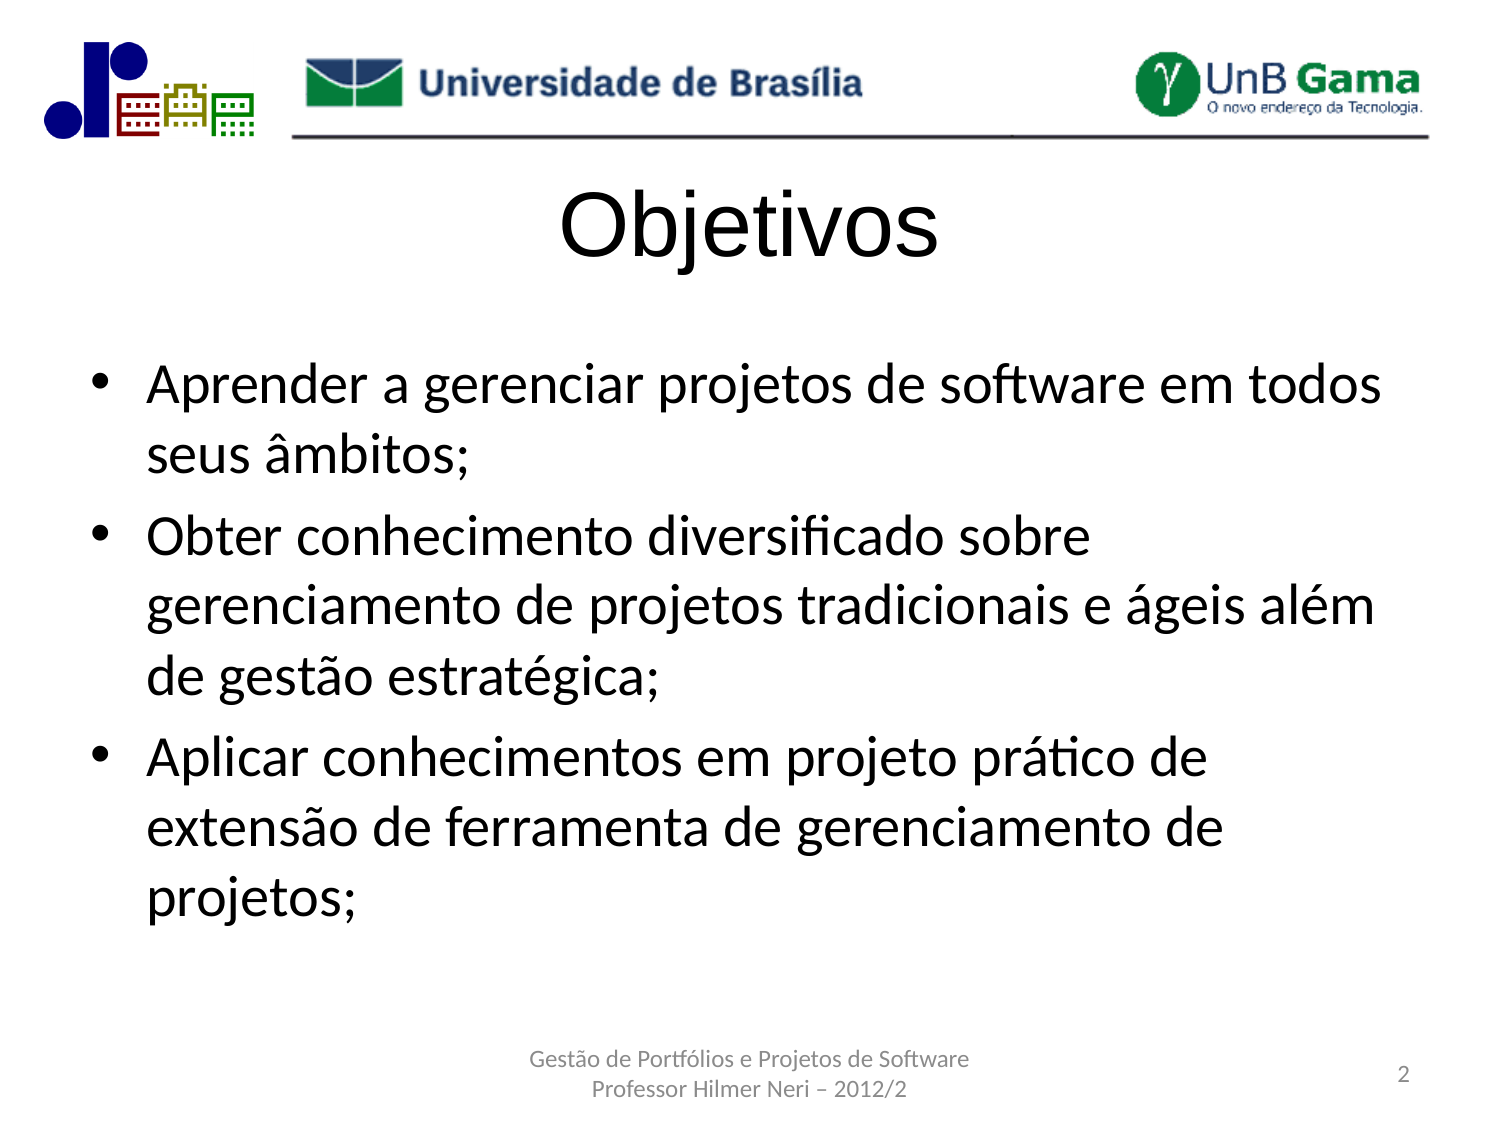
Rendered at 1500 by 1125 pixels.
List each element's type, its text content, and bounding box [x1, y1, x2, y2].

title Objetivos [75, 137, 1425, 303]
slide_number 2 [1074, 1042, 1425, 1103]
picture [43, 42, 255, 140]
list Aprender a gerenciar projetos de software em todos seus âmbitos; Obter conhecimento diversificado sobre gerenciamento de projetos tradicionais e ágeis além de gestão estratégica; Aplicar conhecimentos em projeto prático de extensão de ferramenta de gerenciamento de projetos; [75, 338, 1425, 1010]
footer Gestão de Portfólios e Projetos de Software Professor Hilmer Neri – 2012/2 [512, 1042, 988, 1103]
picture [288, 11, 1436, 150]
